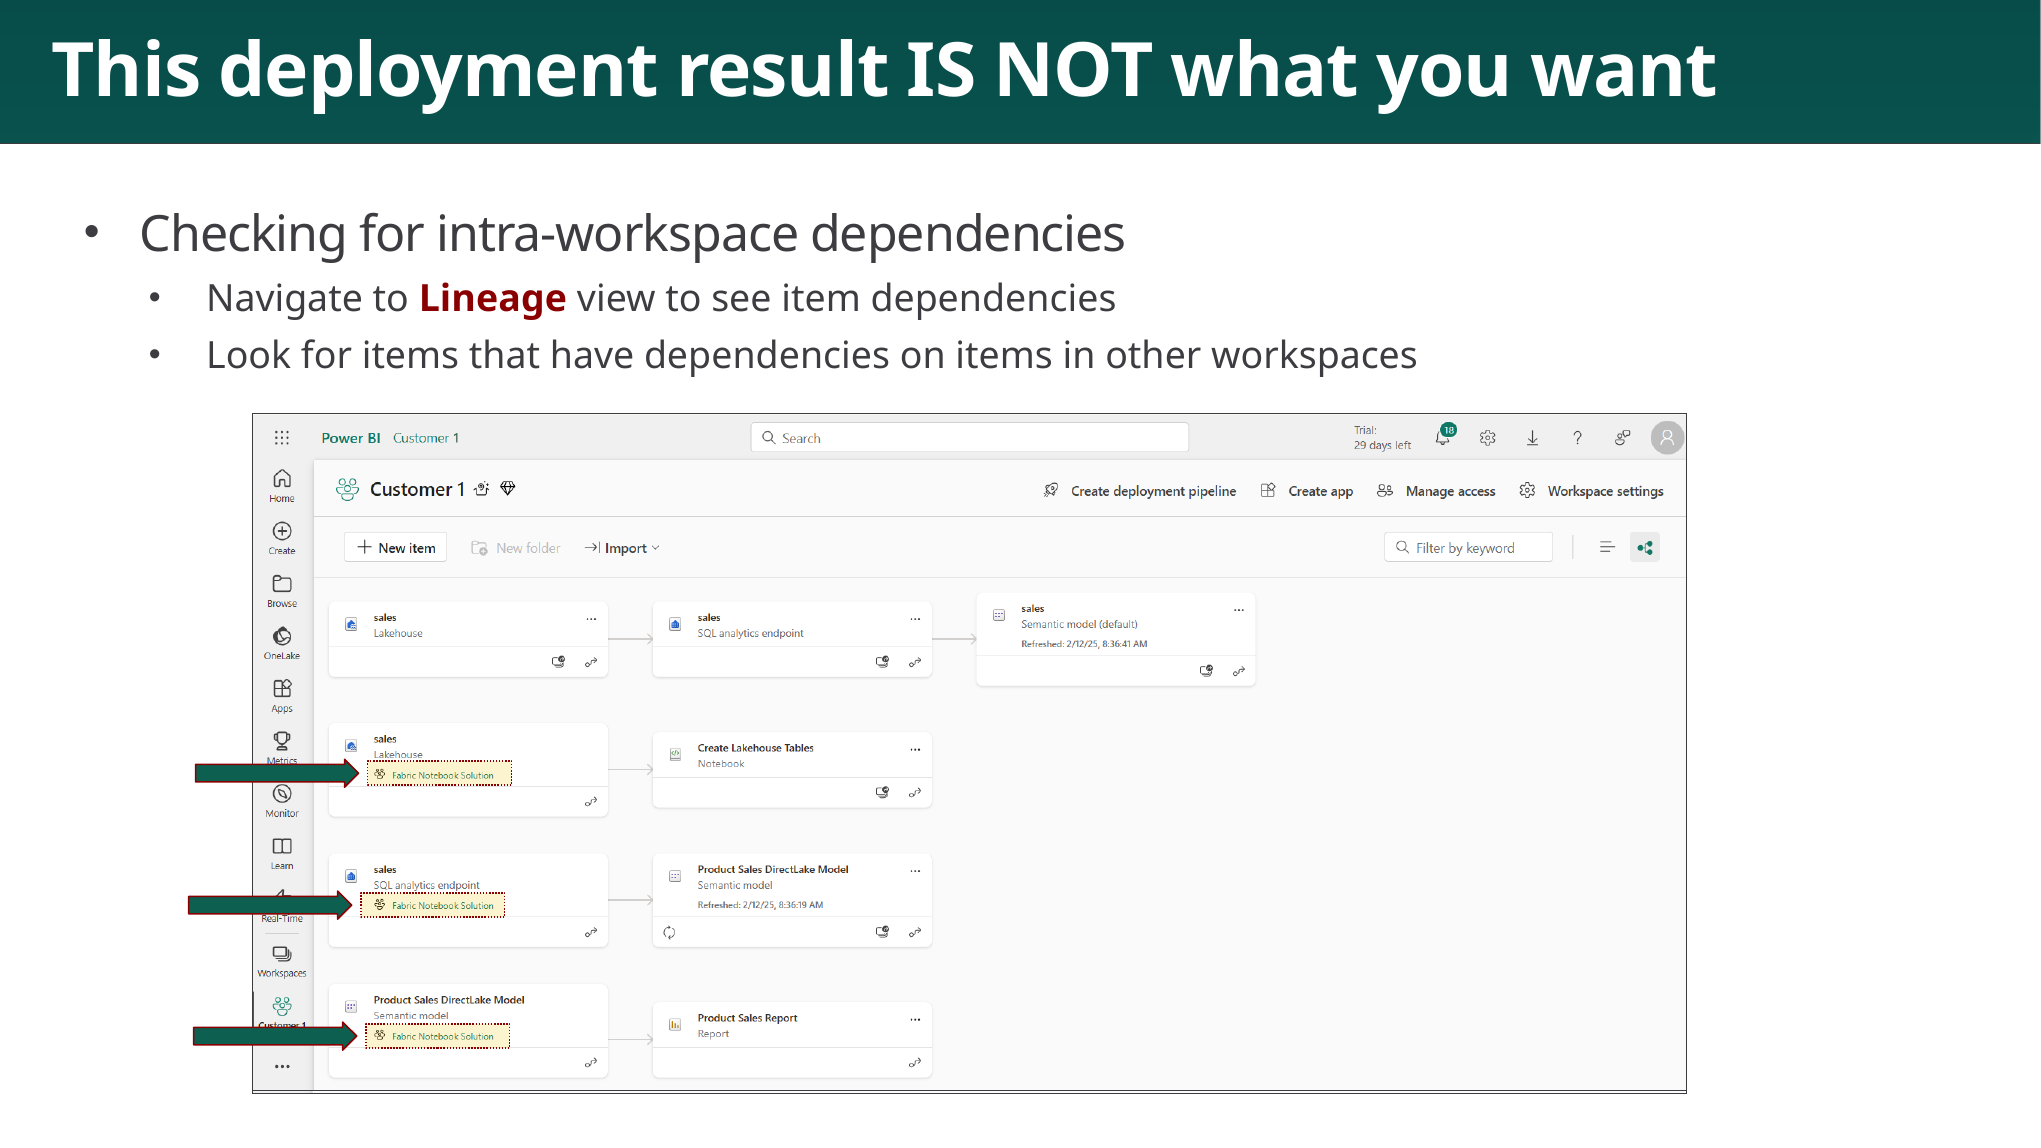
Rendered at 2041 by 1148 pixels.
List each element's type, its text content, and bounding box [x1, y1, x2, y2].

list Checking for intra-workspace dependencies Navigate to Lineage view to see item dependencies Look for items that have dependencies on items in other workspaces [83, 201, 1988, 389]
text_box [195, 758, 512, 788]
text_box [193, 1021, 510, 1051]
title This deployment result IS NOT what you want [51, 31, 1988, 113]
picture [251, 413, 1687, 1094]
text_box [188, 890, 505, 920]
